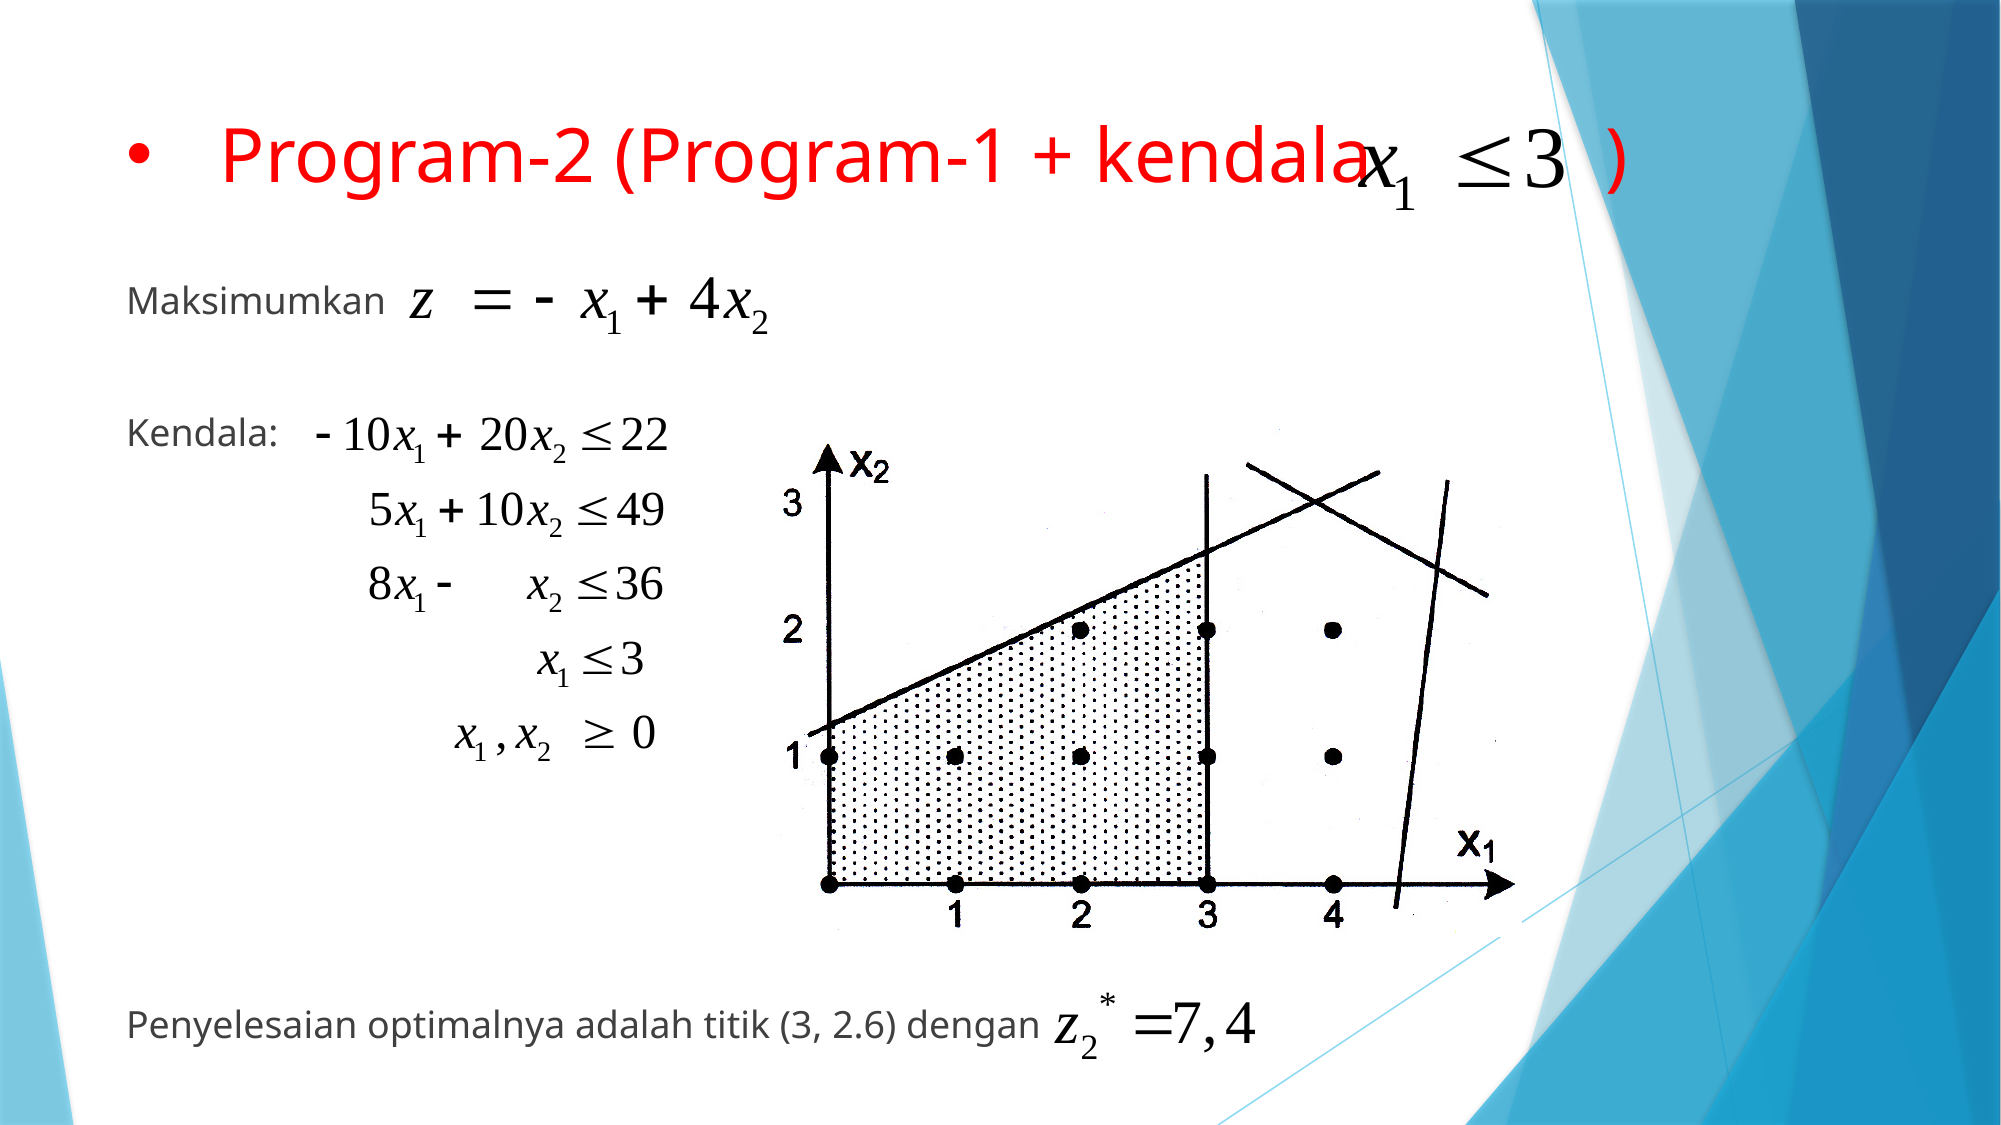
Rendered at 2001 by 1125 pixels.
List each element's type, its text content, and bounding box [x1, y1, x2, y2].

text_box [307, 403, 680, 772]
list Maksimumkan Kendala: Penyelesaian optimalnya adalah titik (3, 2.6) dengan [111, 269, 1522, 1082]
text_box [1341, 99, 1577, 233]
title Program-2 (Program-1 + kendala ) [111, 99, 1706, 317]
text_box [398, 256, 796, 351]
picture [777, 427, 1522, 938]
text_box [1042, 976, 1281, 1076]
